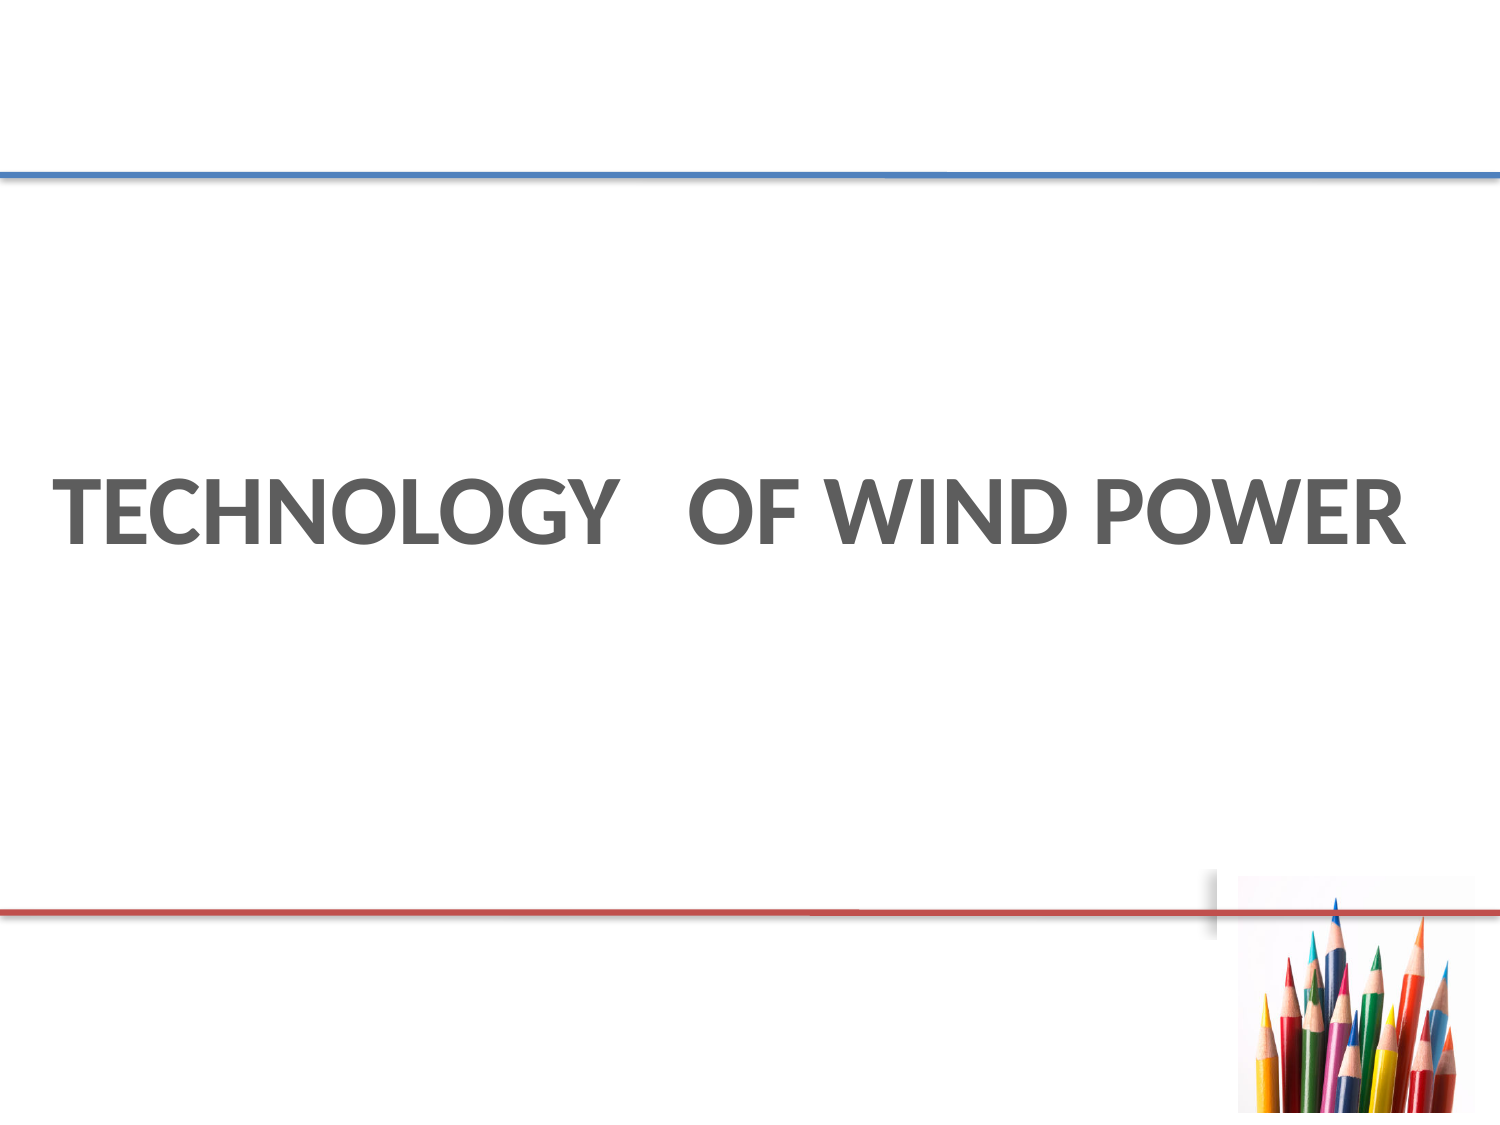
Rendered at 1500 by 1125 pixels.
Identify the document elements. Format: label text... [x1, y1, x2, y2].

picture [1237, 875, 1476, 912]
picture [1237, 913, 1476, 1113]
text_box TECHNOLOGY OF WIND POWER [37, 437, 1450, 573]
